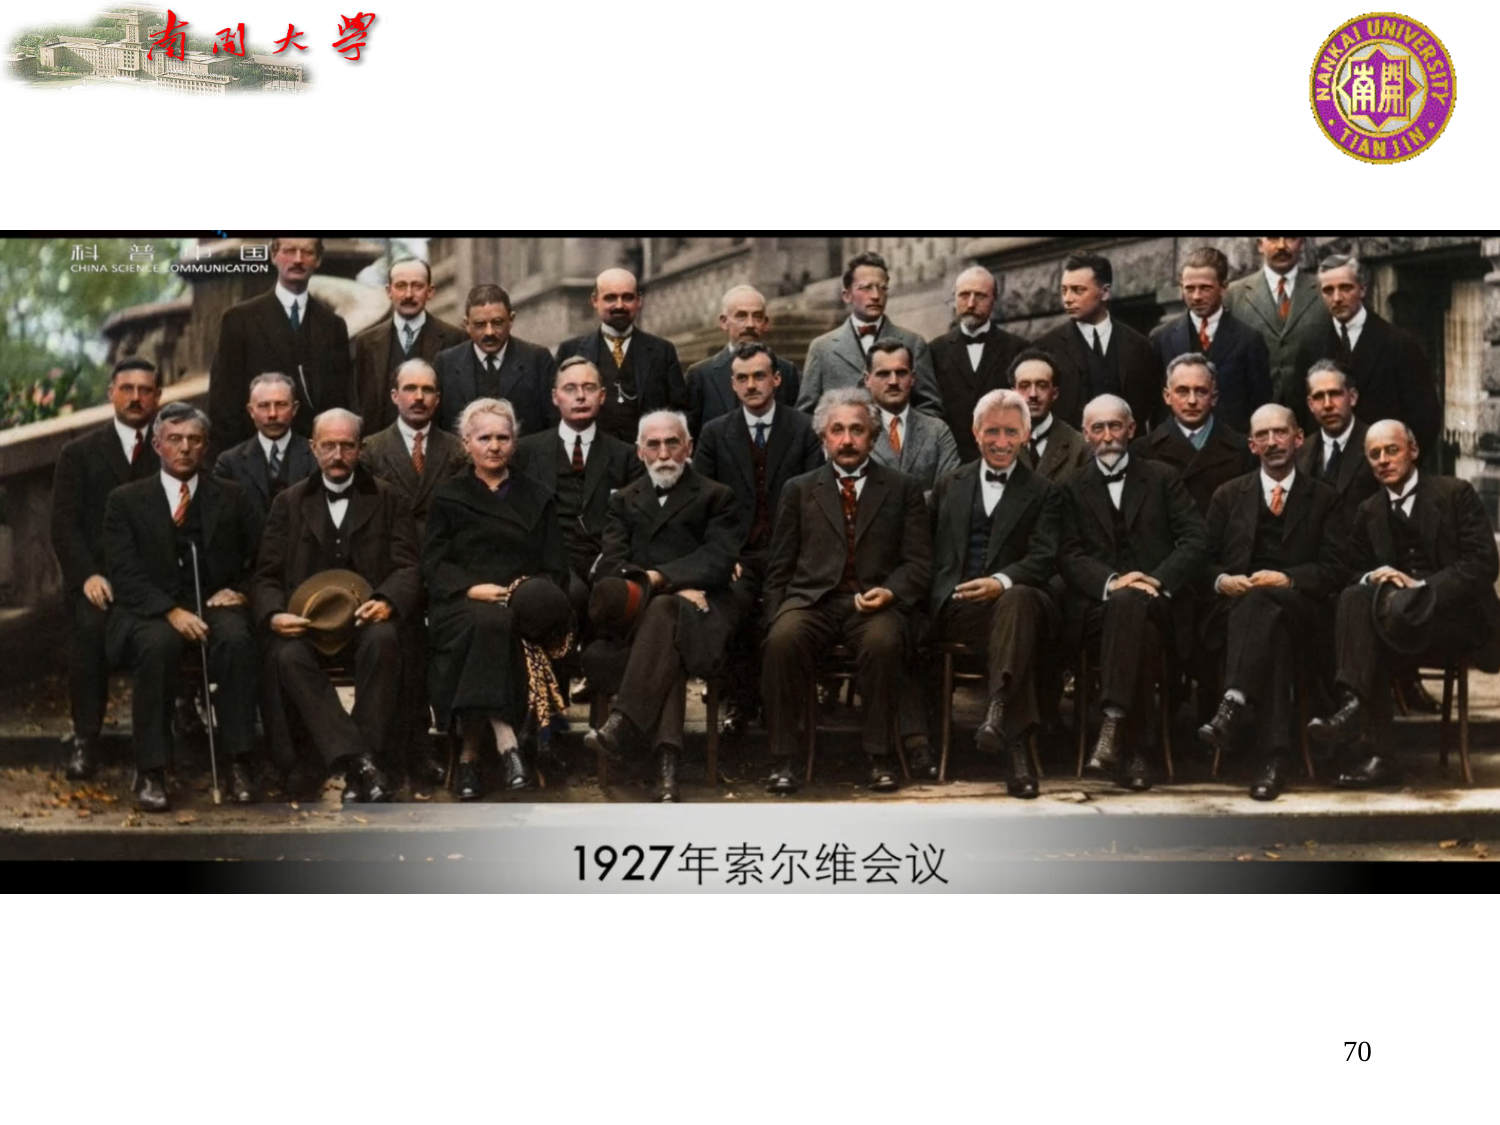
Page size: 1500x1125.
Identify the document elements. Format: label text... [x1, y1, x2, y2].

picture [0, 230, 1500, 895]
picture [0, 0, 388, 100]
slide_number 70 [1074, 1024, 1388, 1101]
picture [1262, 0, 1500, 178]
